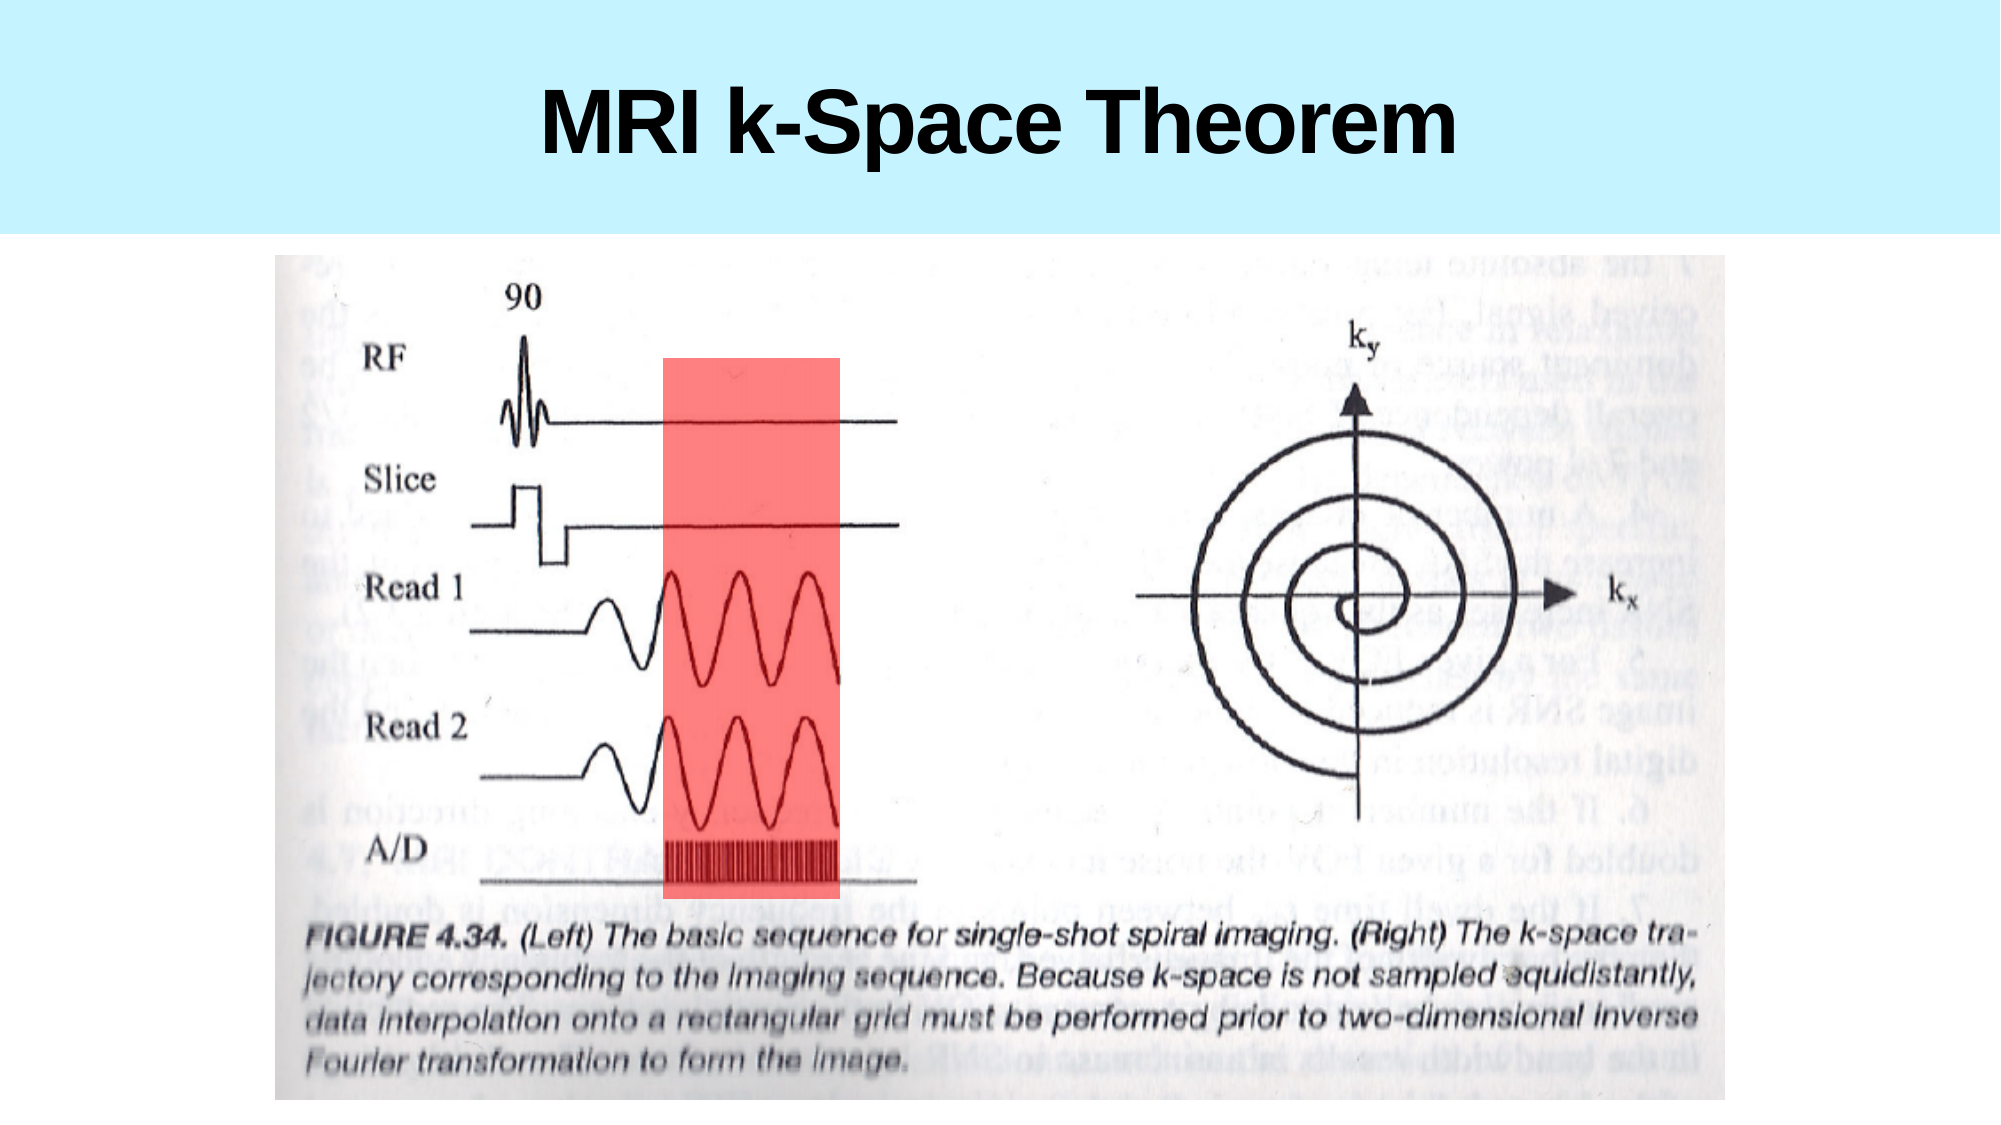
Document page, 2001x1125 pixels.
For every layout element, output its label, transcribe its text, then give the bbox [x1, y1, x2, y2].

title MRI k-Space Theorem [0, 0, 2000, 234]
picture [274, 255, 1725, 1101]
